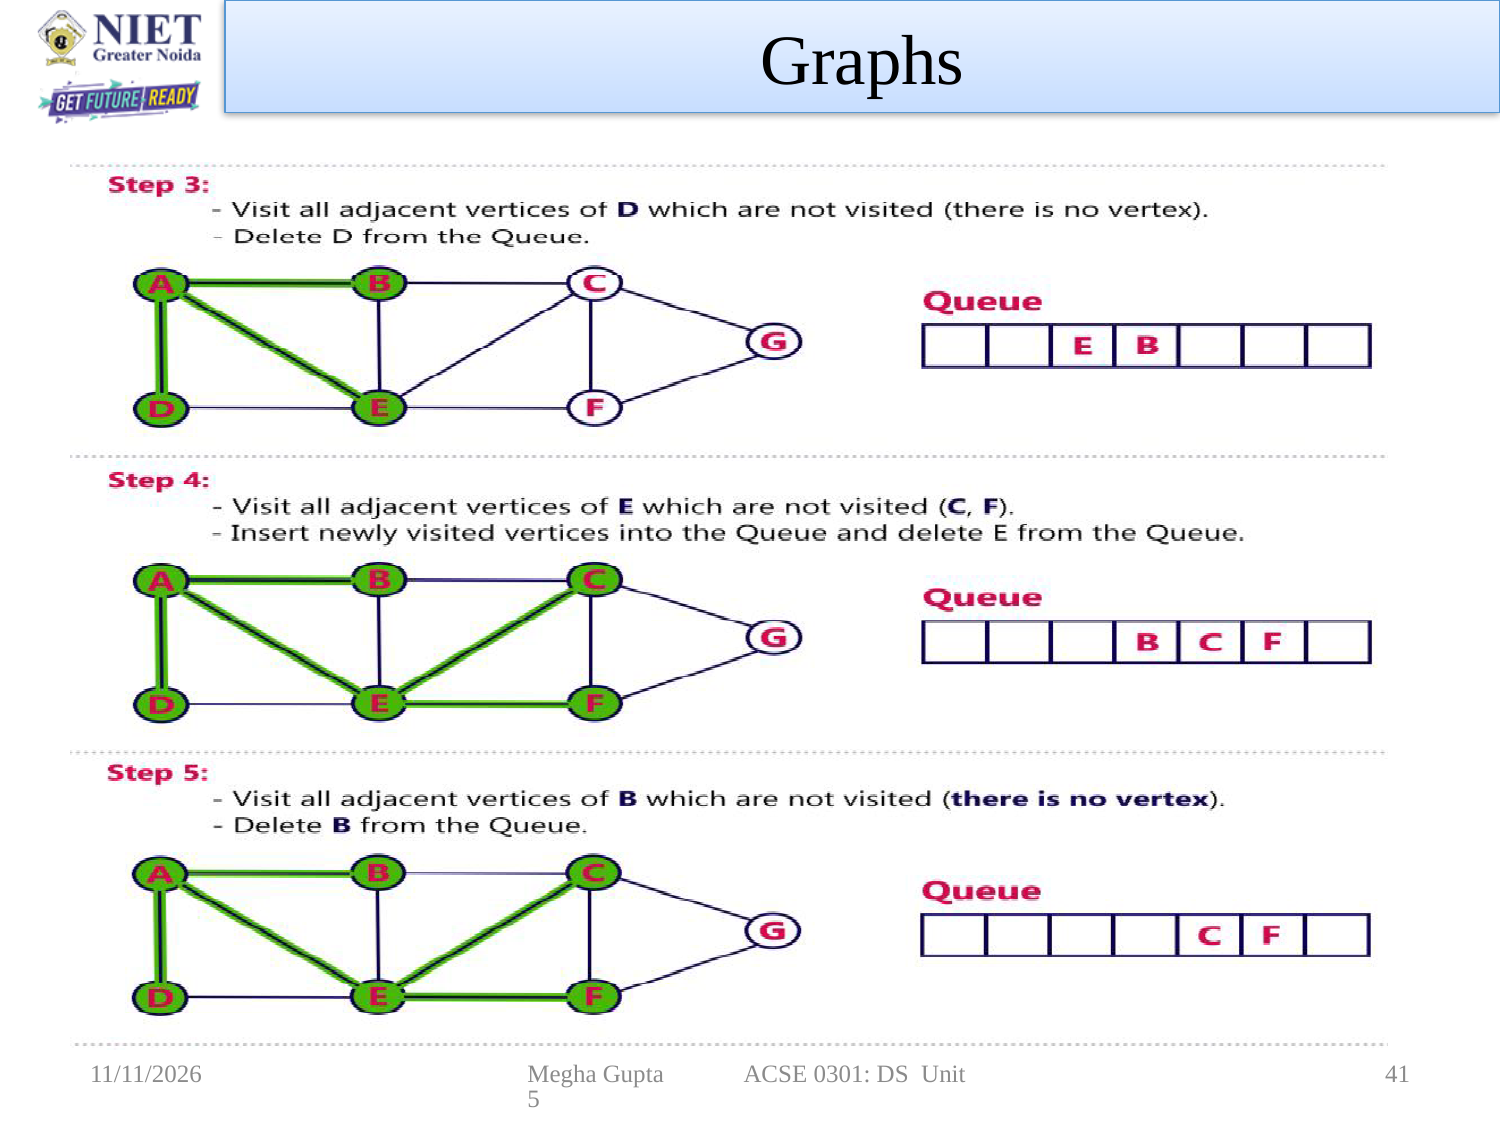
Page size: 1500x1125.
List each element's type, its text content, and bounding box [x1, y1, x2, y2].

footer Megha Gupta ACSE 0301: DS Unit 5 [512, 1059, 988, 1103]
picture [0, 0, 238, 135]
text_box Graphs [238, 0, 1500, 113]
picture [62, 149, 1388, 1051]
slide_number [75, 1059, 425, 1103]
slide_number 41 [1074, 1042, 1425, 1103]
